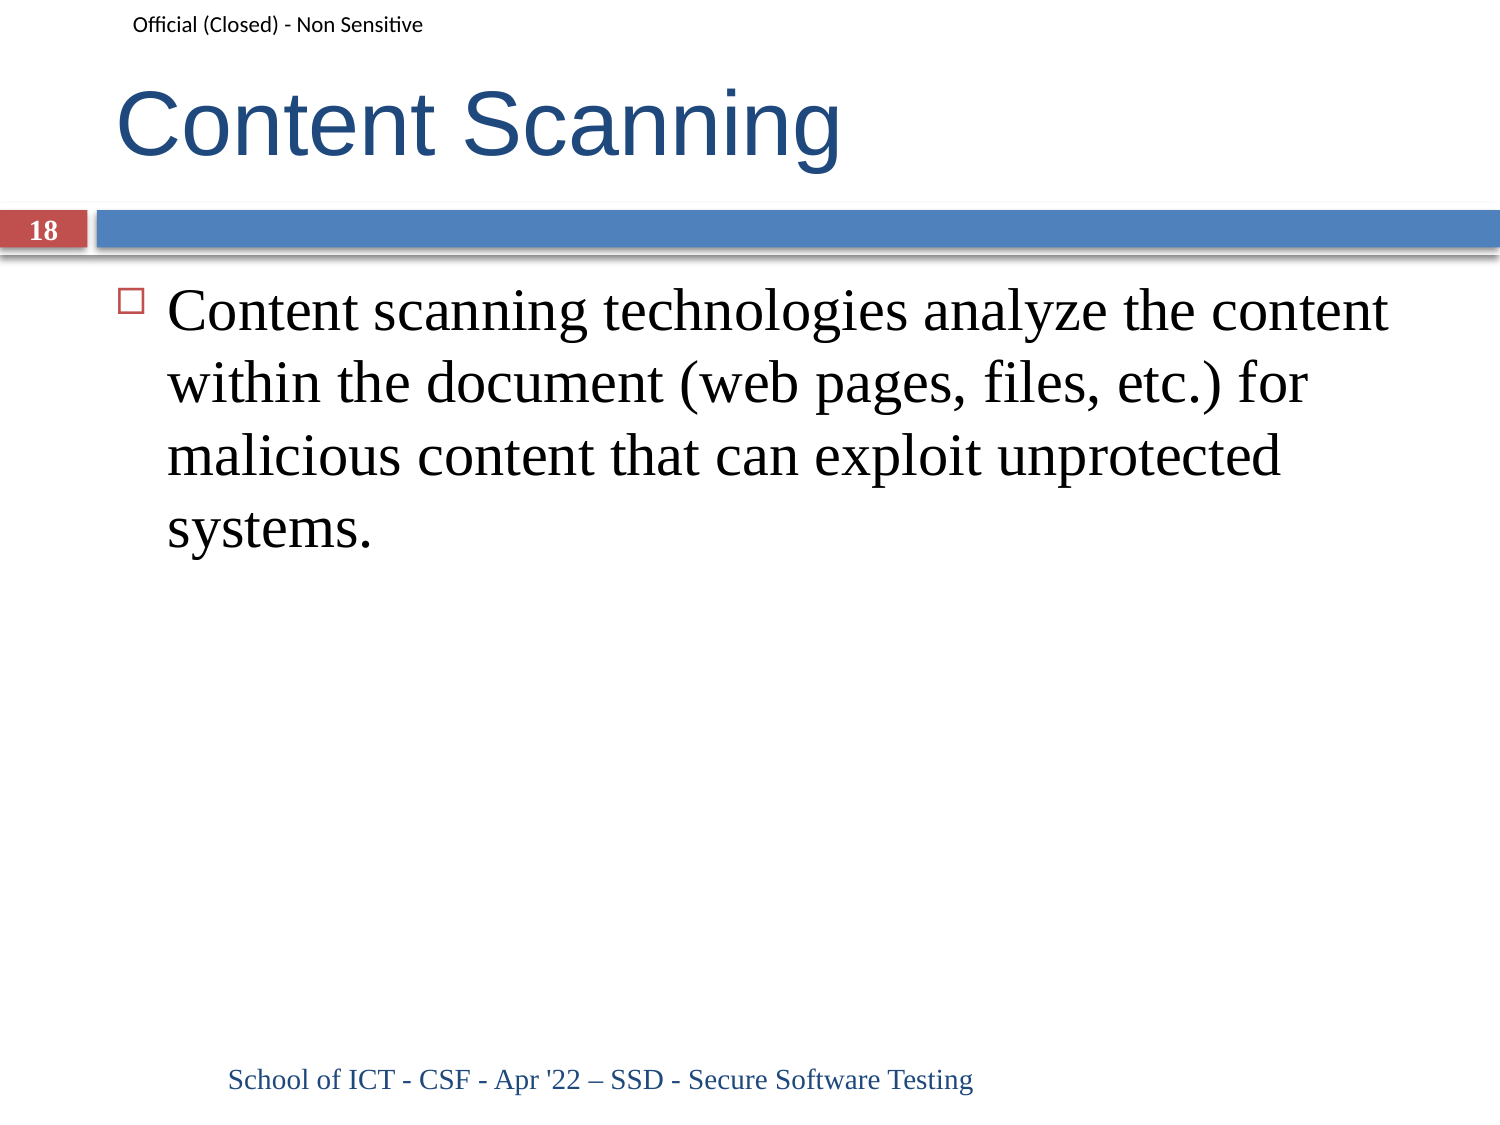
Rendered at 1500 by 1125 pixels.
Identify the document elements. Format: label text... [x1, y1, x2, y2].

title Content Scanning [100, 37, 1438, 200]
list Content scanning technologies analyze the content within the document (web pages, files, etc.) for malicious content that can exploit unprotected systems. [100, 262, 1438, 1000]
slide_number 18 [0, 208, 88, 249]
footer School of ICT - CSF - Apr '22 – SSD - Secure Software Testing [99, 1048, 990, 1108]
